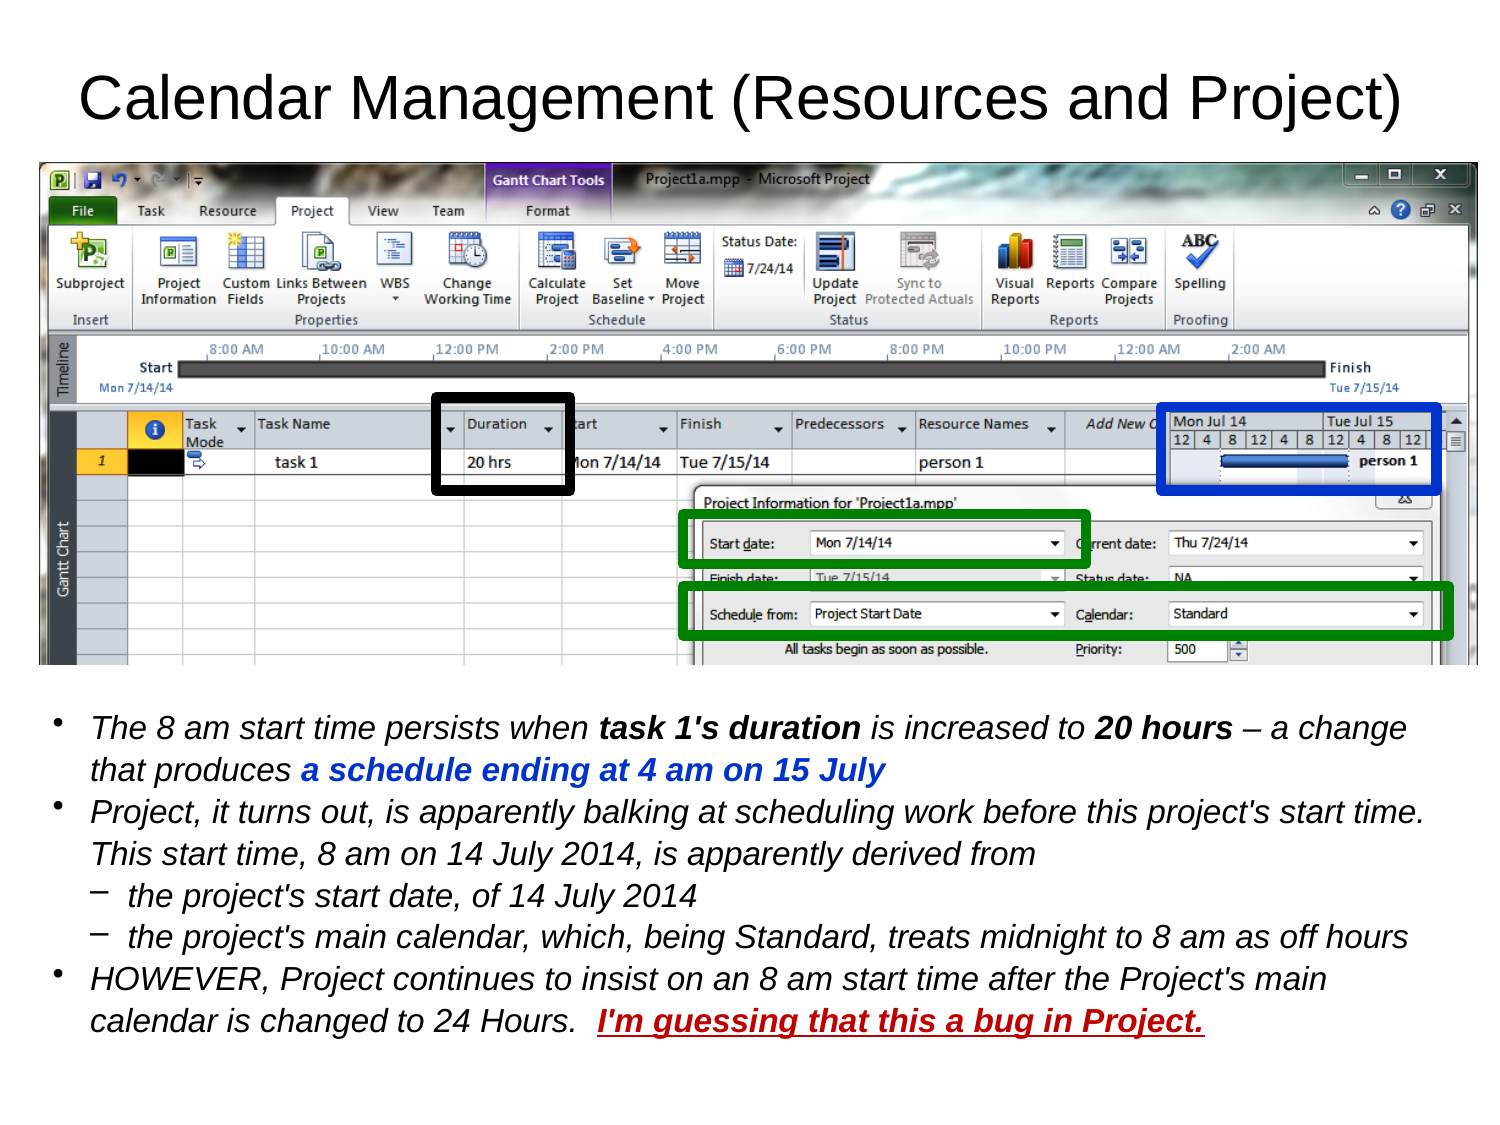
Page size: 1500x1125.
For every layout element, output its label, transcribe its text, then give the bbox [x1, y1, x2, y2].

list The 8 am start time persists when task 1's duration is increased to 20 hours – a change that produces a schedule ending at 4 am on 15 July Project, it turns out, is apparently balking at scheduling work before this project's start time. This start time, 8 am on 14 July 2014, is apparently derived from the project's start date, of 14 July 2014 the project's main calendar, which, being Standard, treats midnight to 8 am as off hours HOWEVER, Project continues to insist on an 8 am start time after the Project's main calendar is changed to 24 Hours. I'm guessing that this a bug in Project. [37, 696, 1466, 1058]
title Calendar Management (Resources and Project) [48, 45, 1436, 144]
picture [39, 161, 1478, 665]
